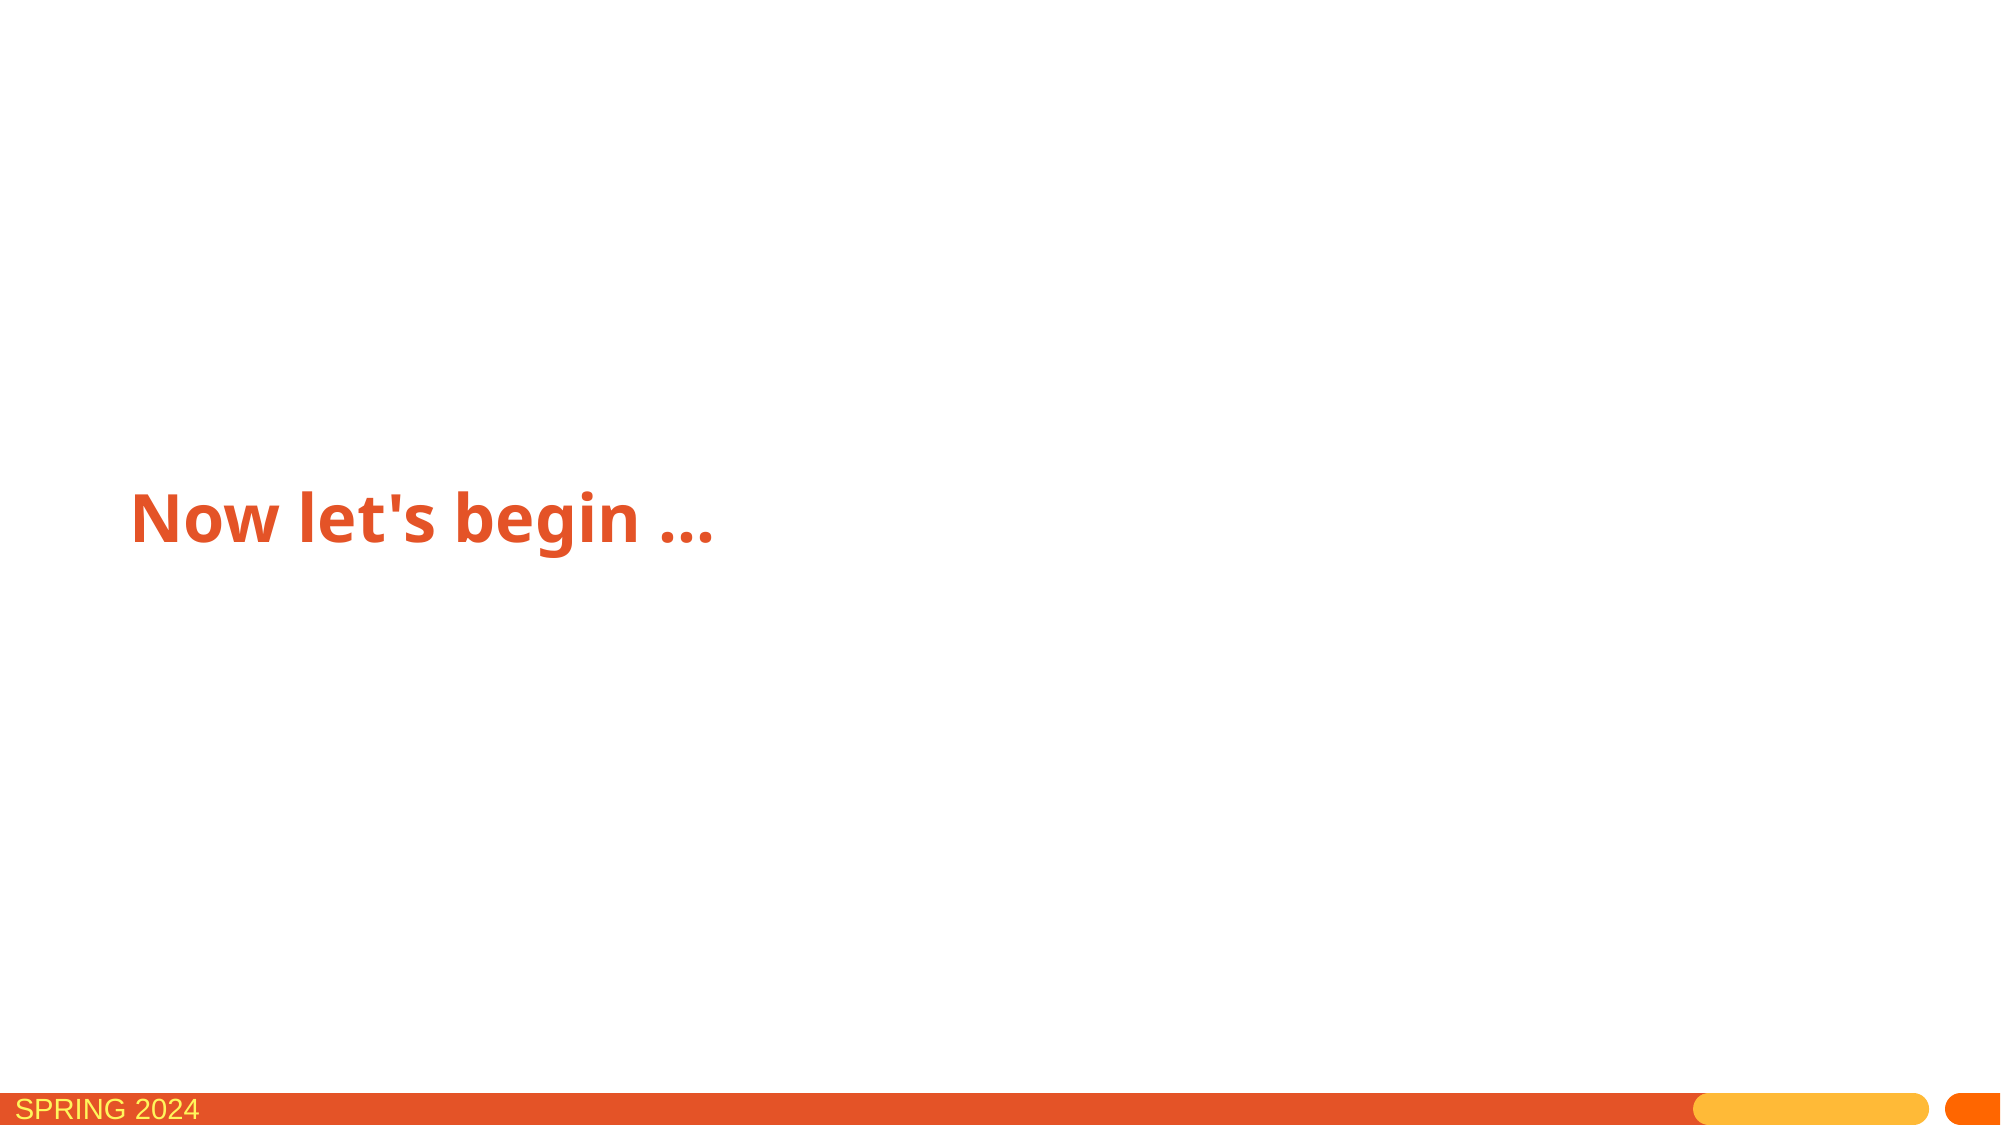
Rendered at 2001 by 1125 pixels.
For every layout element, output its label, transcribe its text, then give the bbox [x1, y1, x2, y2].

title Now let's begin ... [114, 456, 1142, 575]
